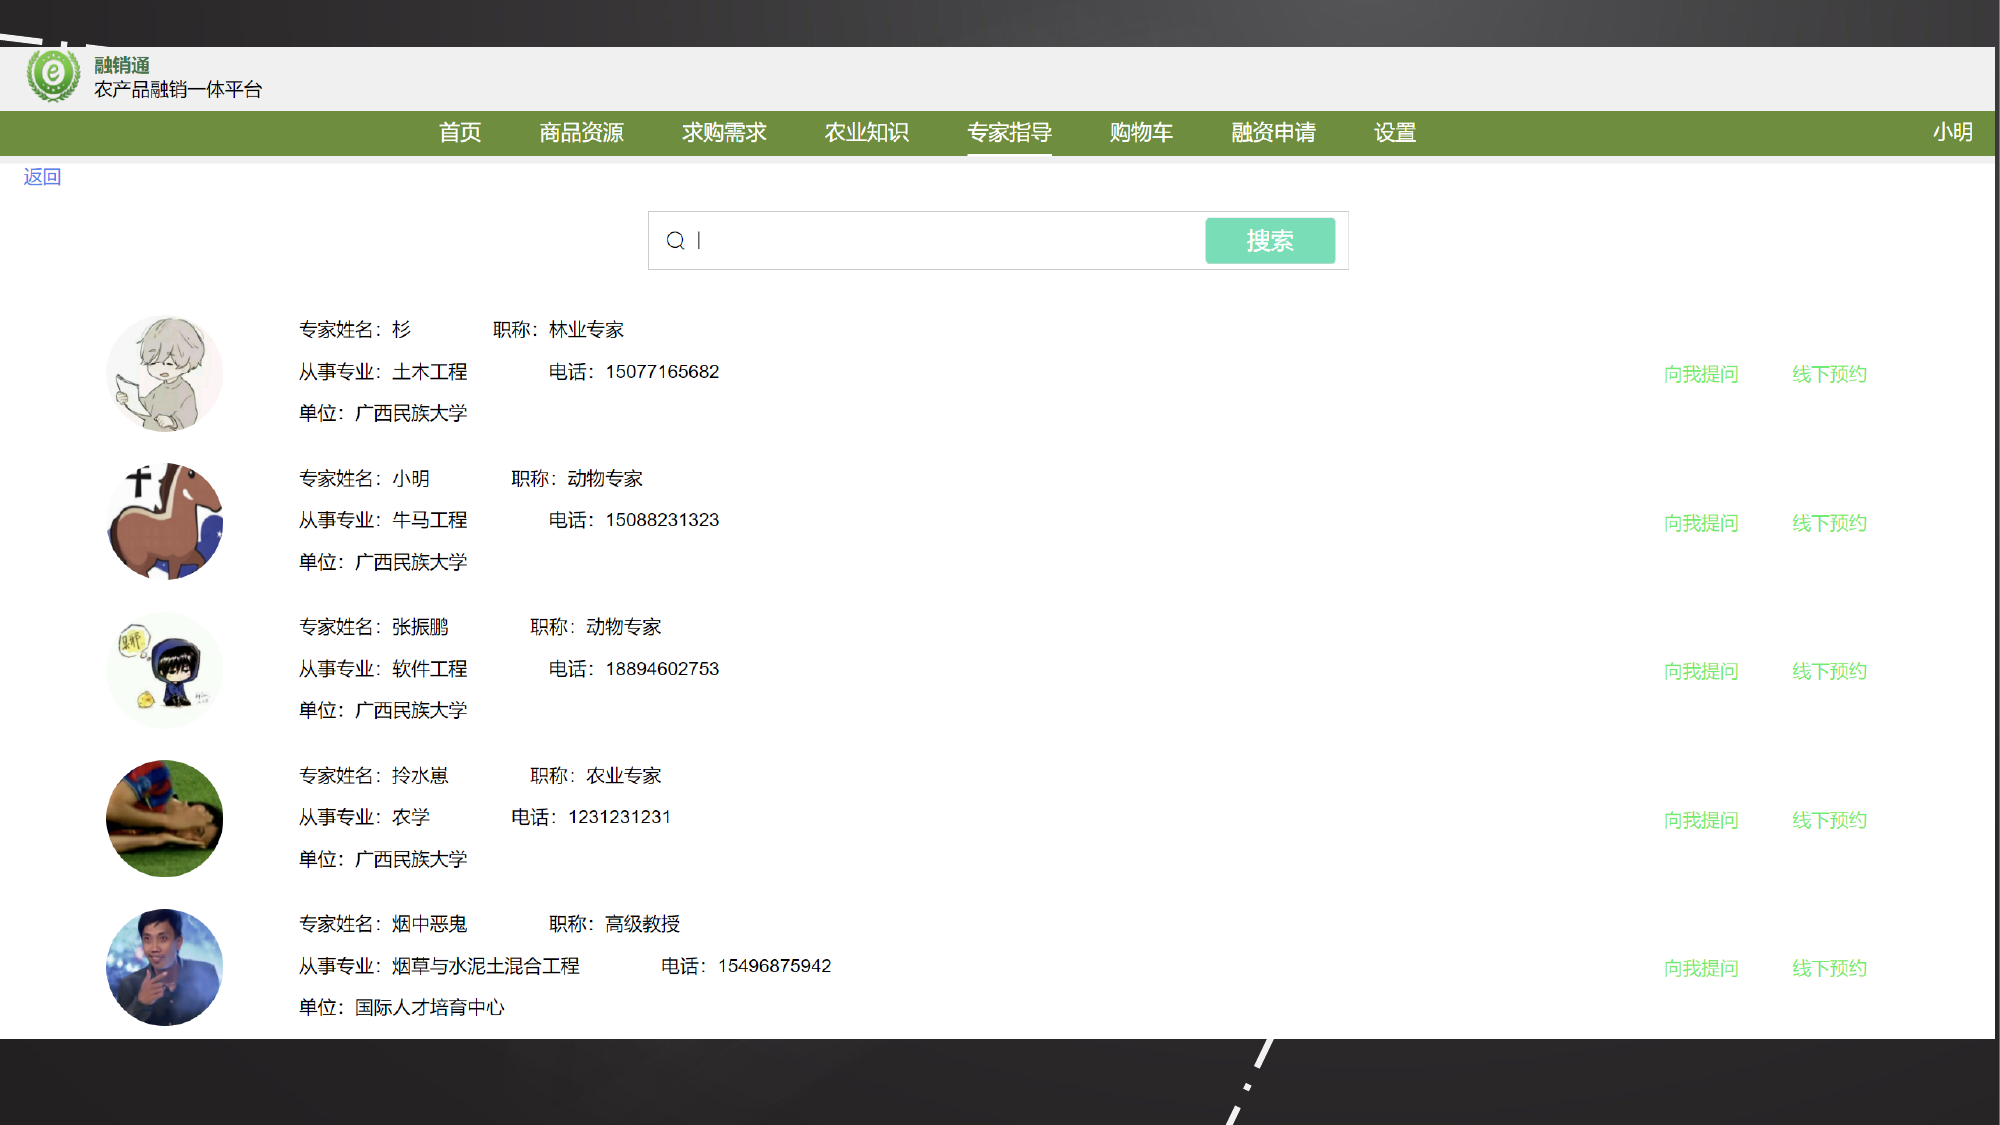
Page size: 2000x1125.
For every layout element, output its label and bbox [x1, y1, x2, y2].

text_box [1184, 1046, 1522, 1125]
picture [0, 0, 2000, 1125]
text_box [0, 21, 1348, 45]
